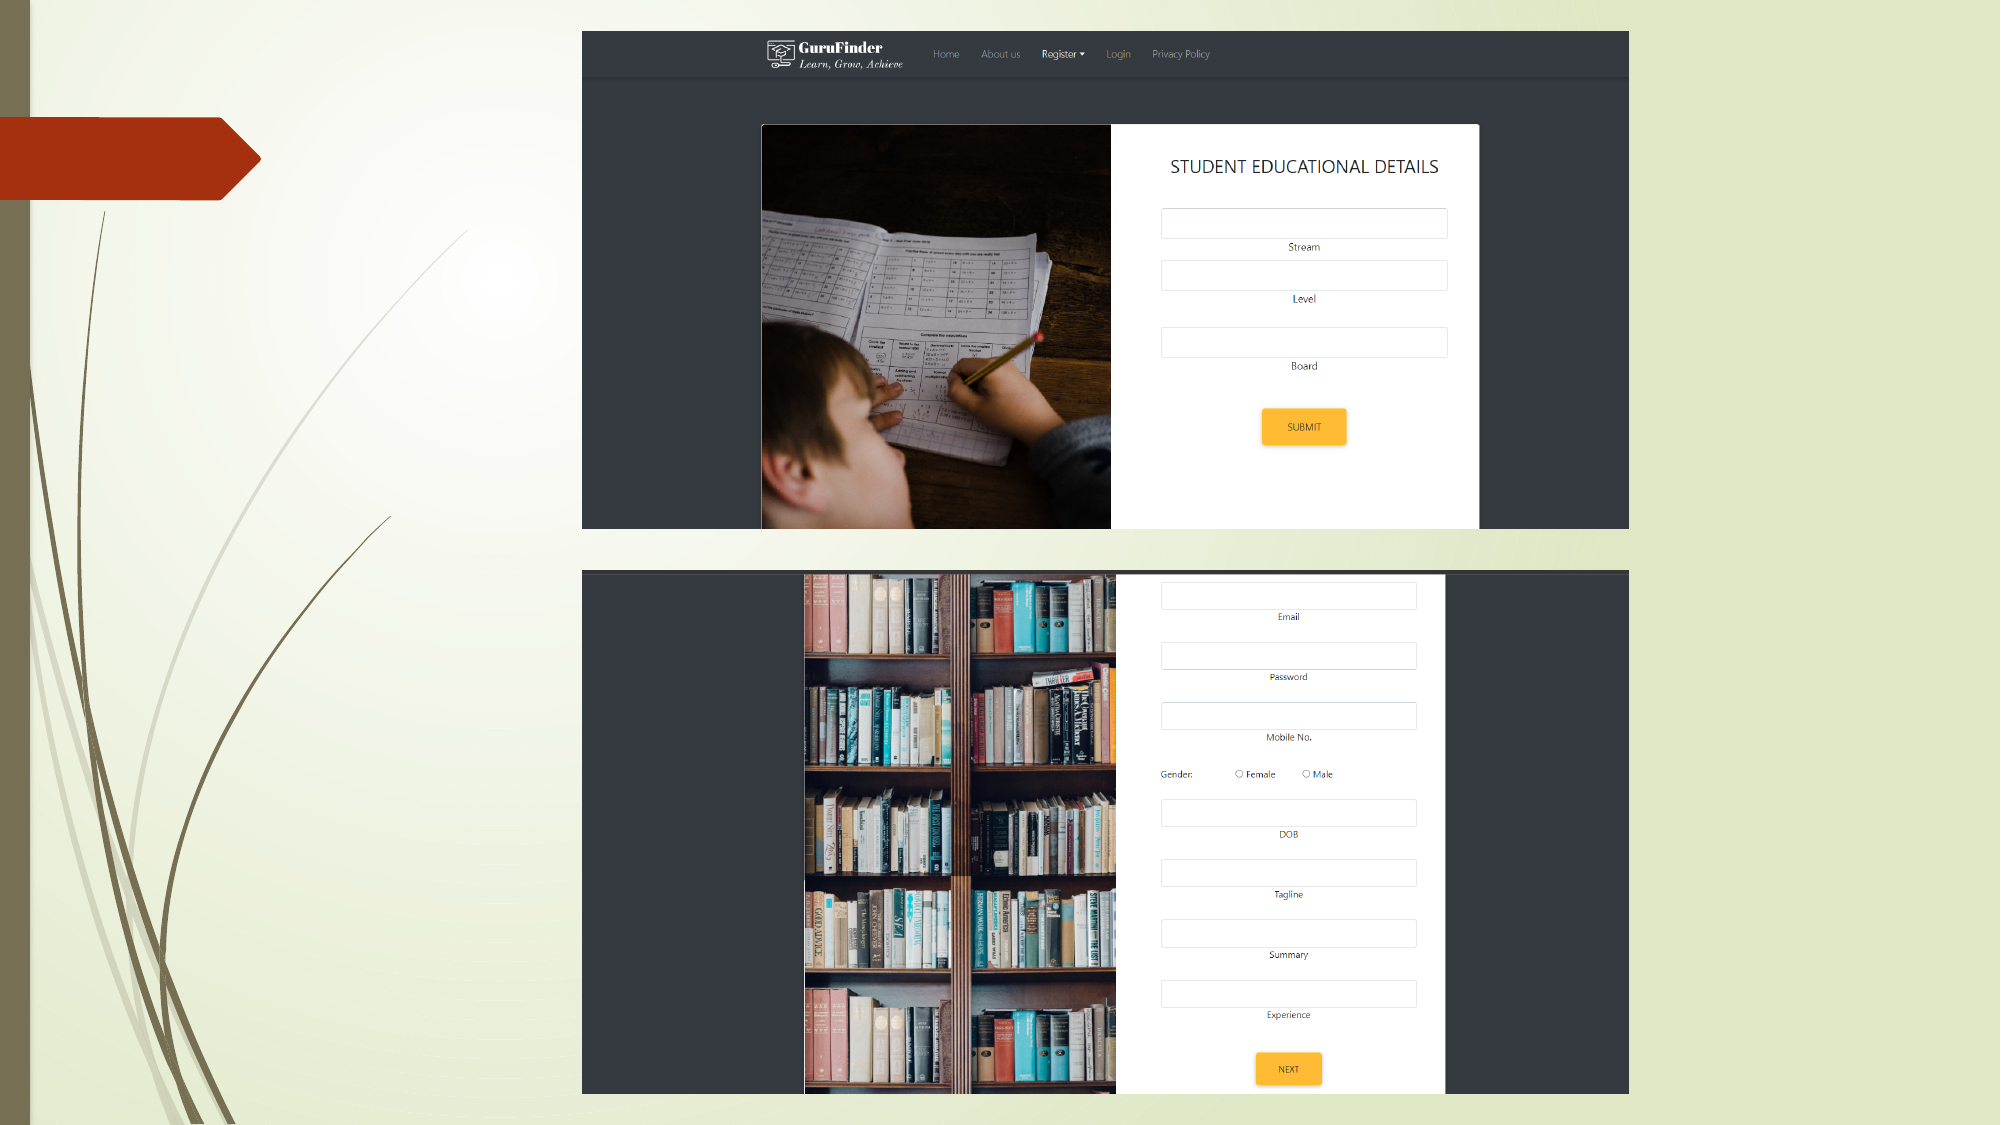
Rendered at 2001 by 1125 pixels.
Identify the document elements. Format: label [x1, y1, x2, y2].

picture [582, 570, 1629, 1094]
picture [582, 31, 1629, 530]
